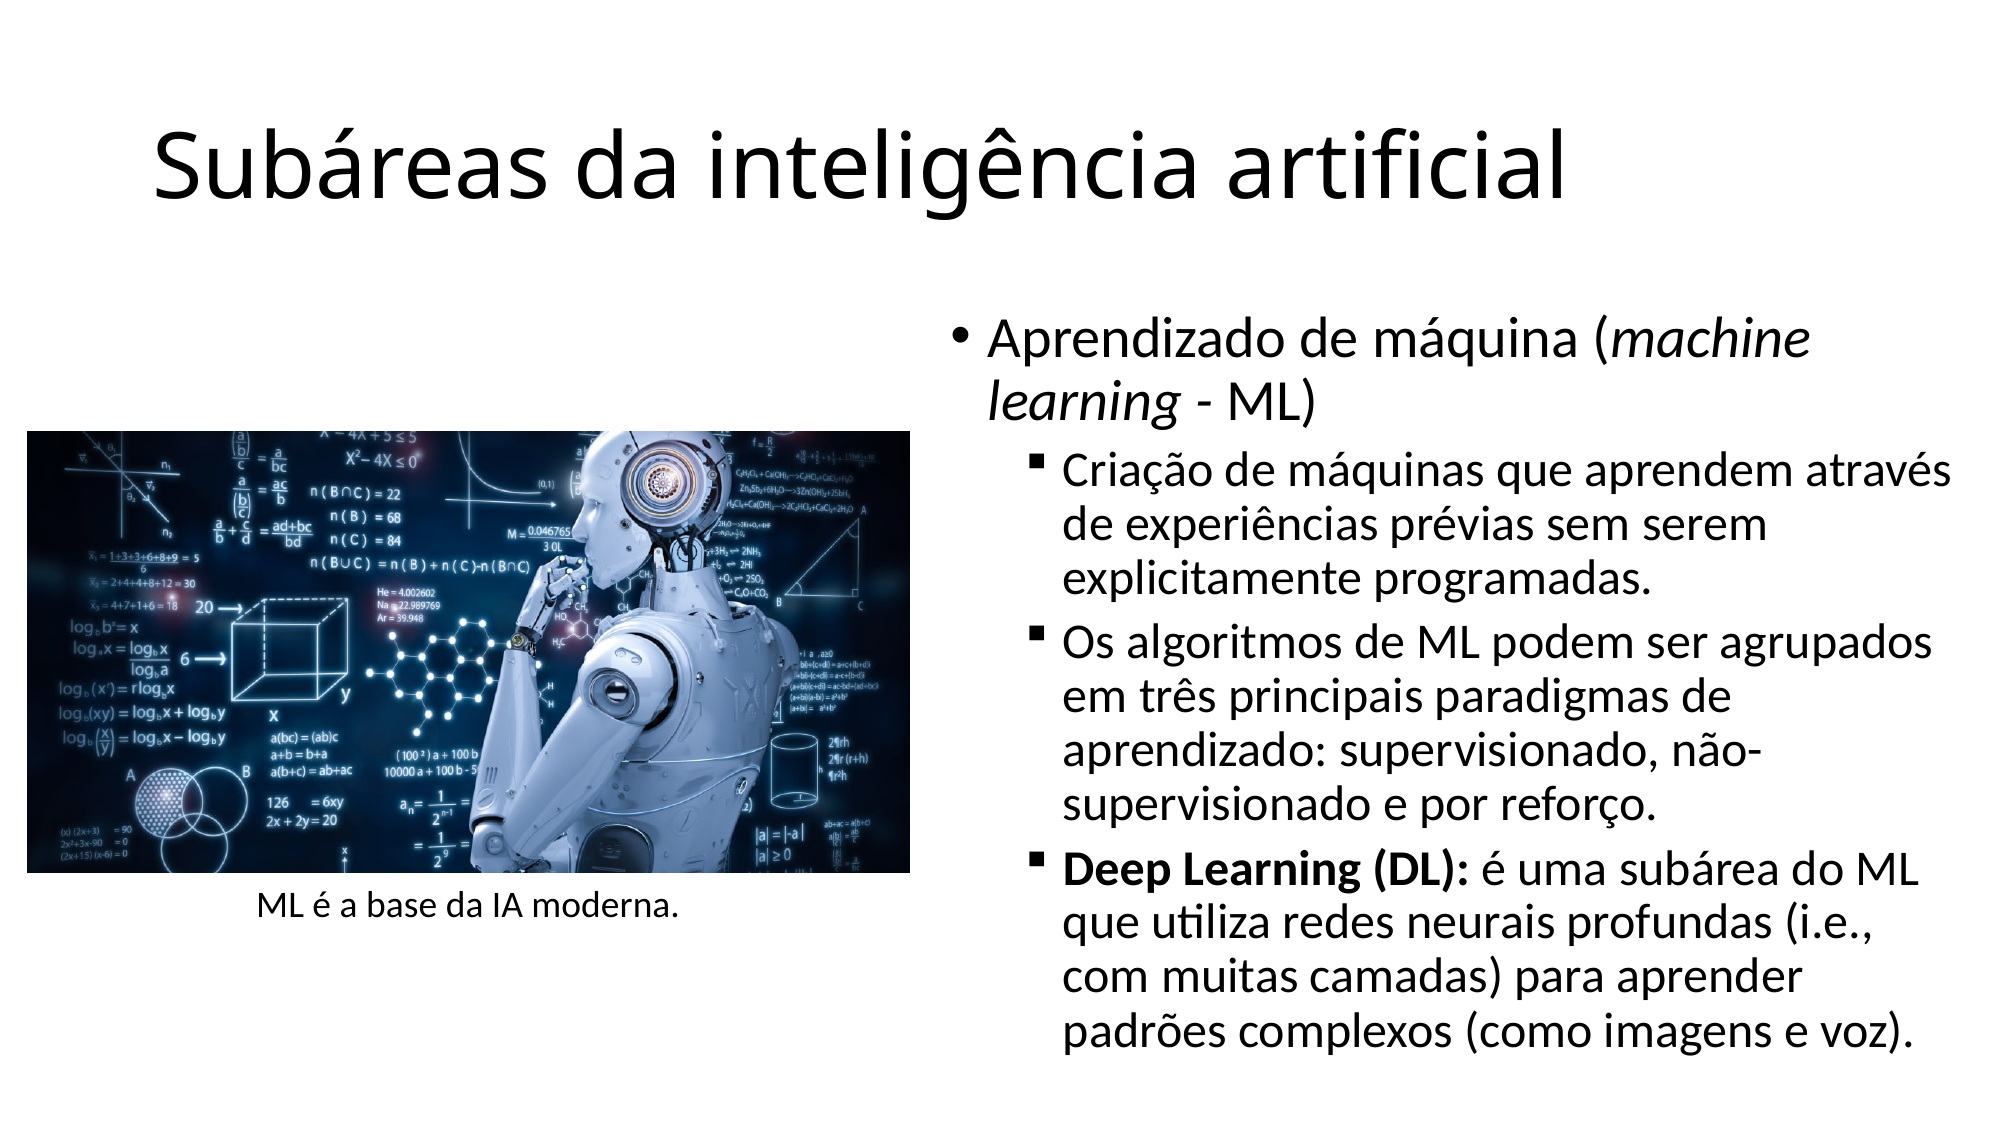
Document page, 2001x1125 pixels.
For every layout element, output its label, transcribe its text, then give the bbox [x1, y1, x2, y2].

title Subáreas da inteligência artificial [137, 59, 1863, 278]
list Aprendizado de máquina (machine learning - ML) Criação de máquinas que aprendem através de experiências prévias sem serem explicitamente programadas. Os algoritmos de ML podem ser agrupados em três principais paradigmas de aprendizado: supervisionado, não-supervisionado e por reforço. Deep Learning (DL): é uma subárea do ML que utiliza redes neurais profundas (i.e., com muitas camadas) para aprender padrões complexos (como imagens e voz). [935, 299, 1973, 1125]
text_box ML é a base da IA moderna. [241, 873, 696, 933]
picture [27, 431, 910, 873]
